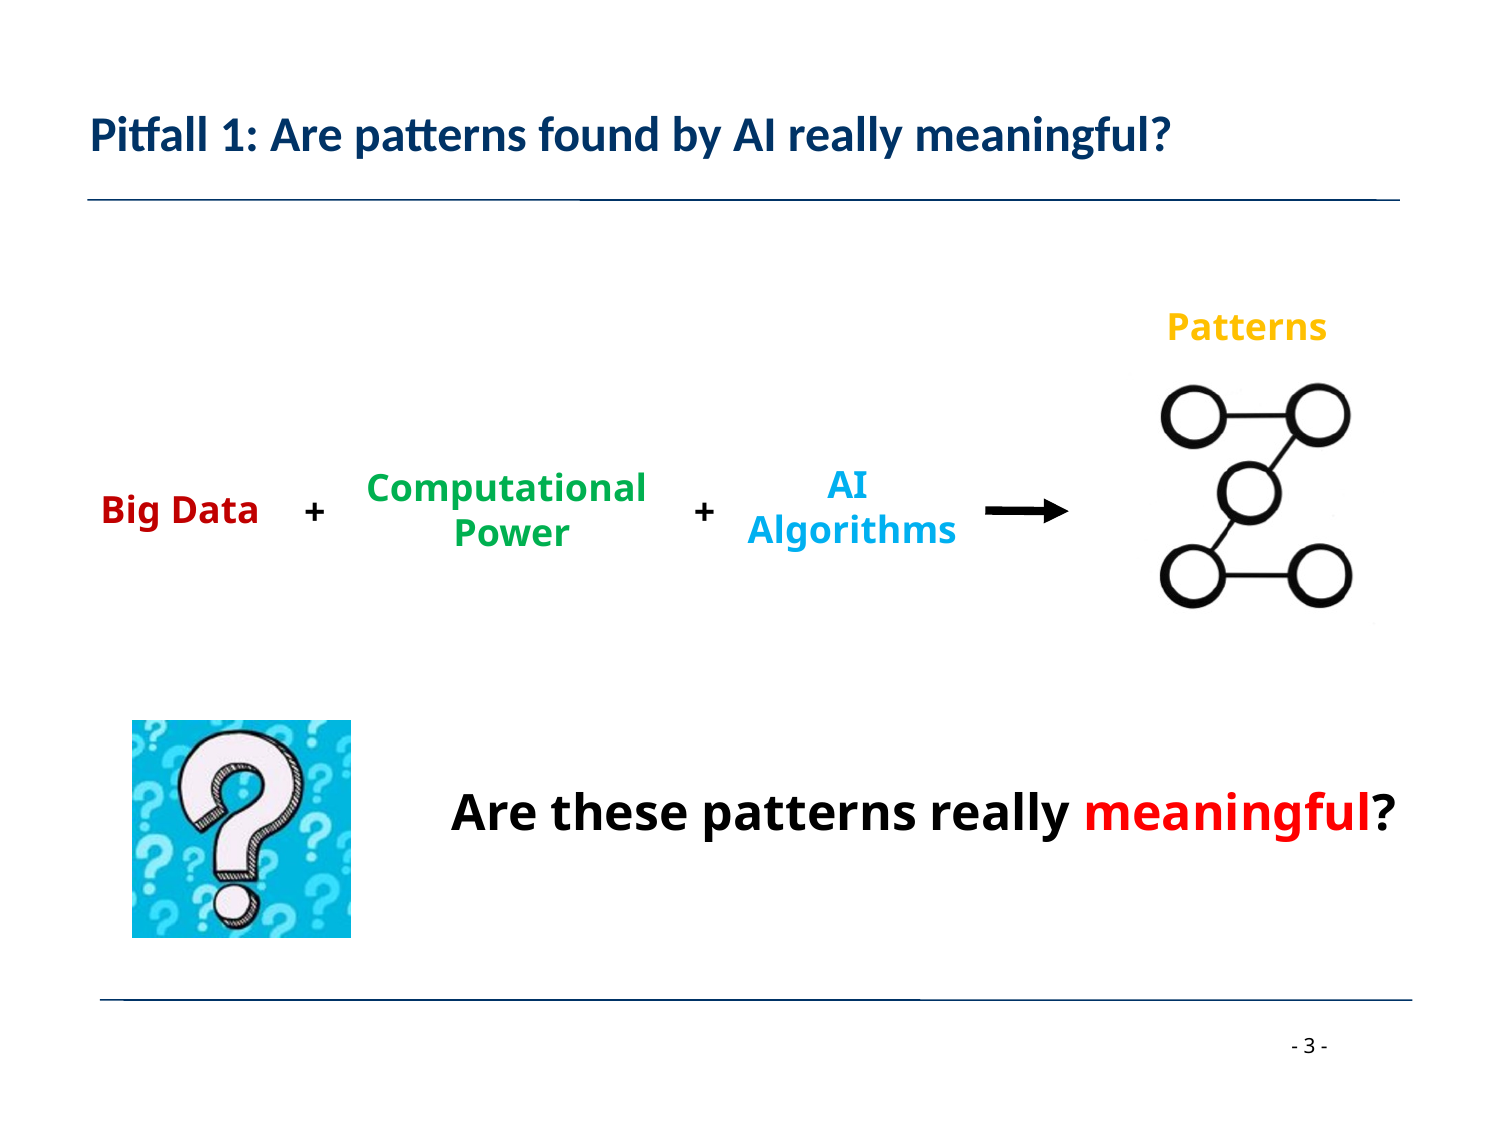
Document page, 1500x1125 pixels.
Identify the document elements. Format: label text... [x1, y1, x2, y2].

text_box Computational Power [351, 456, 673, 562]
picture [132, 891, 140, 907]
picture [347, 900, 351, 915]
text_box Are these patterns really meaningful? [437, 772, 1411, 848]
text_box AI Algorithms [732, 453, 973, 559]
picture [132, 933, 142, 939]
text_box Patterns [1151, 295, 1343, 354]
picture [1109, 355, 1384, 627]
text_box + [679, 480, 731, 541]
picture [132, 719, 351, 939]
picture [332, 719, 351, 726]
title Pitfall 1: Are patterns found by AI really meaningful? [75, 37, 1425, 225]
text_box Big Data [85, 479, 276, 539]
text_box + [289, 480, 341, 540]
